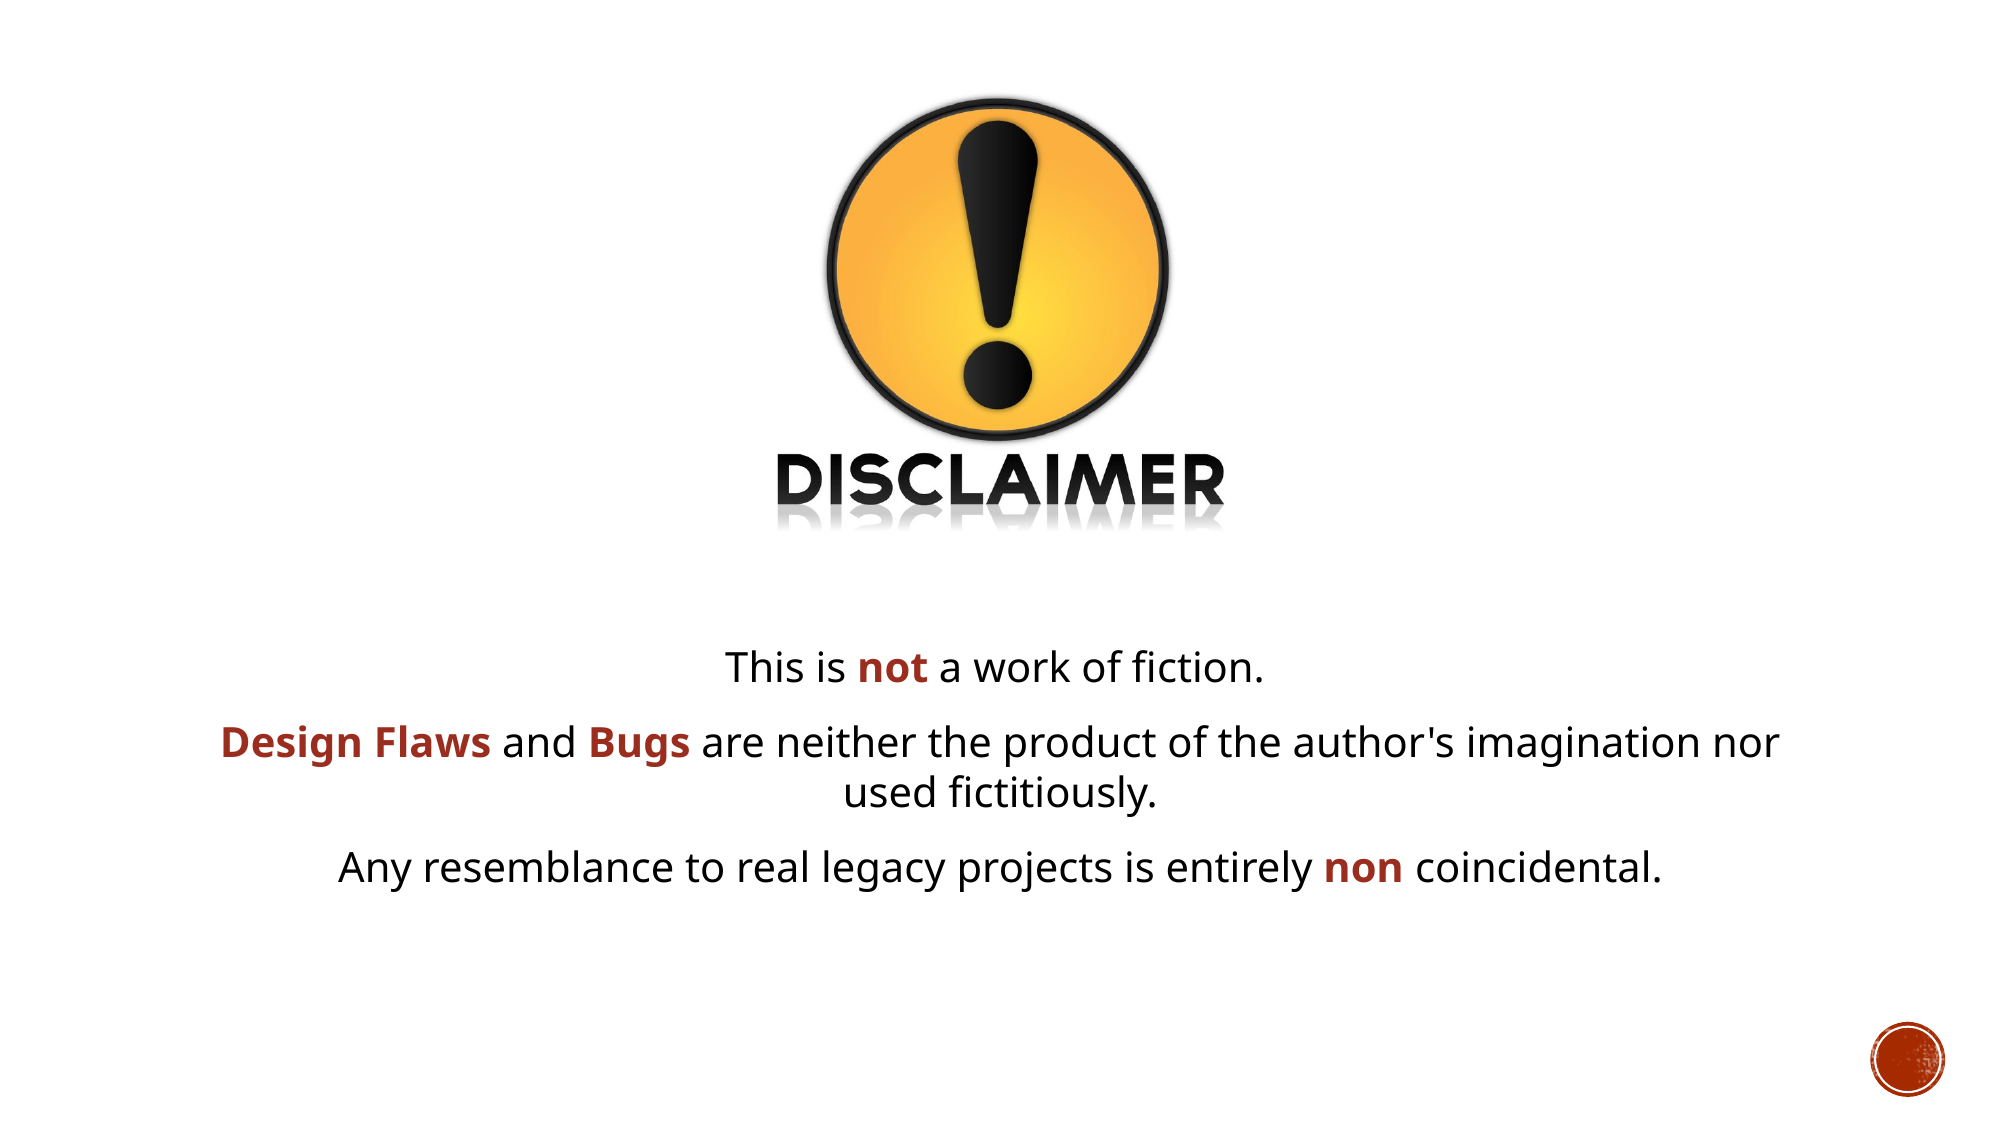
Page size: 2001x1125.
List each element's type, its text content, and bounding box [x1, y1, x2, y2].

picture [597, 84, 1404, 538]
list This is not a work of fiction. Design Flaws and Bugs are neither the product of the author's imagination nor used fictitiously. Any resemblance to real legacy projects is entirely non coincidental. [175, 633, 1826, 1013]
